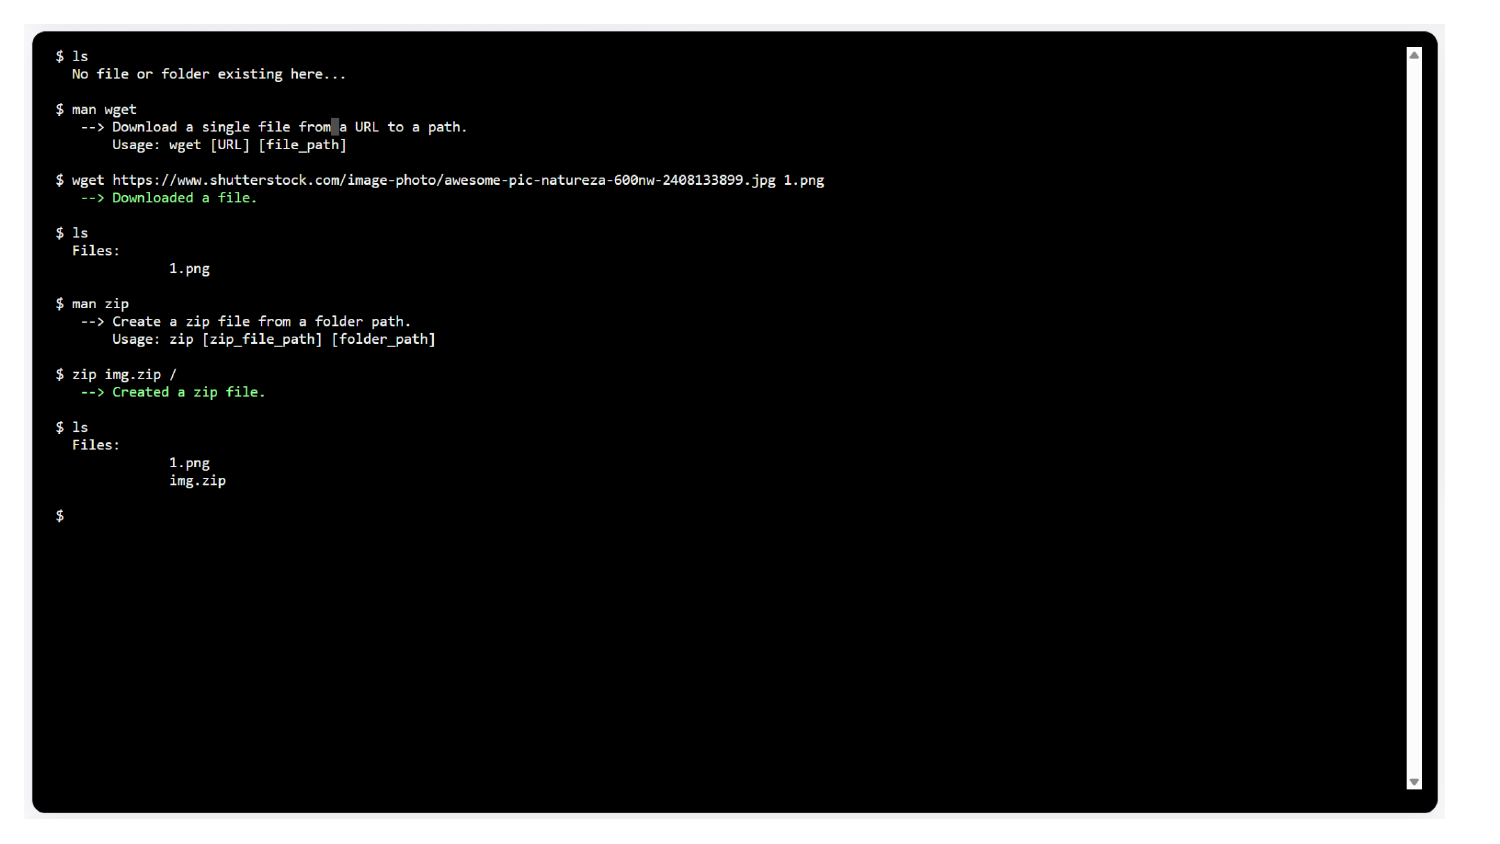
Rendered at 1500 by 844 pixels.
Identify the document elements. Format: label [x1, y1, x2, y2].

picture [24, 24, 1445, 819]
